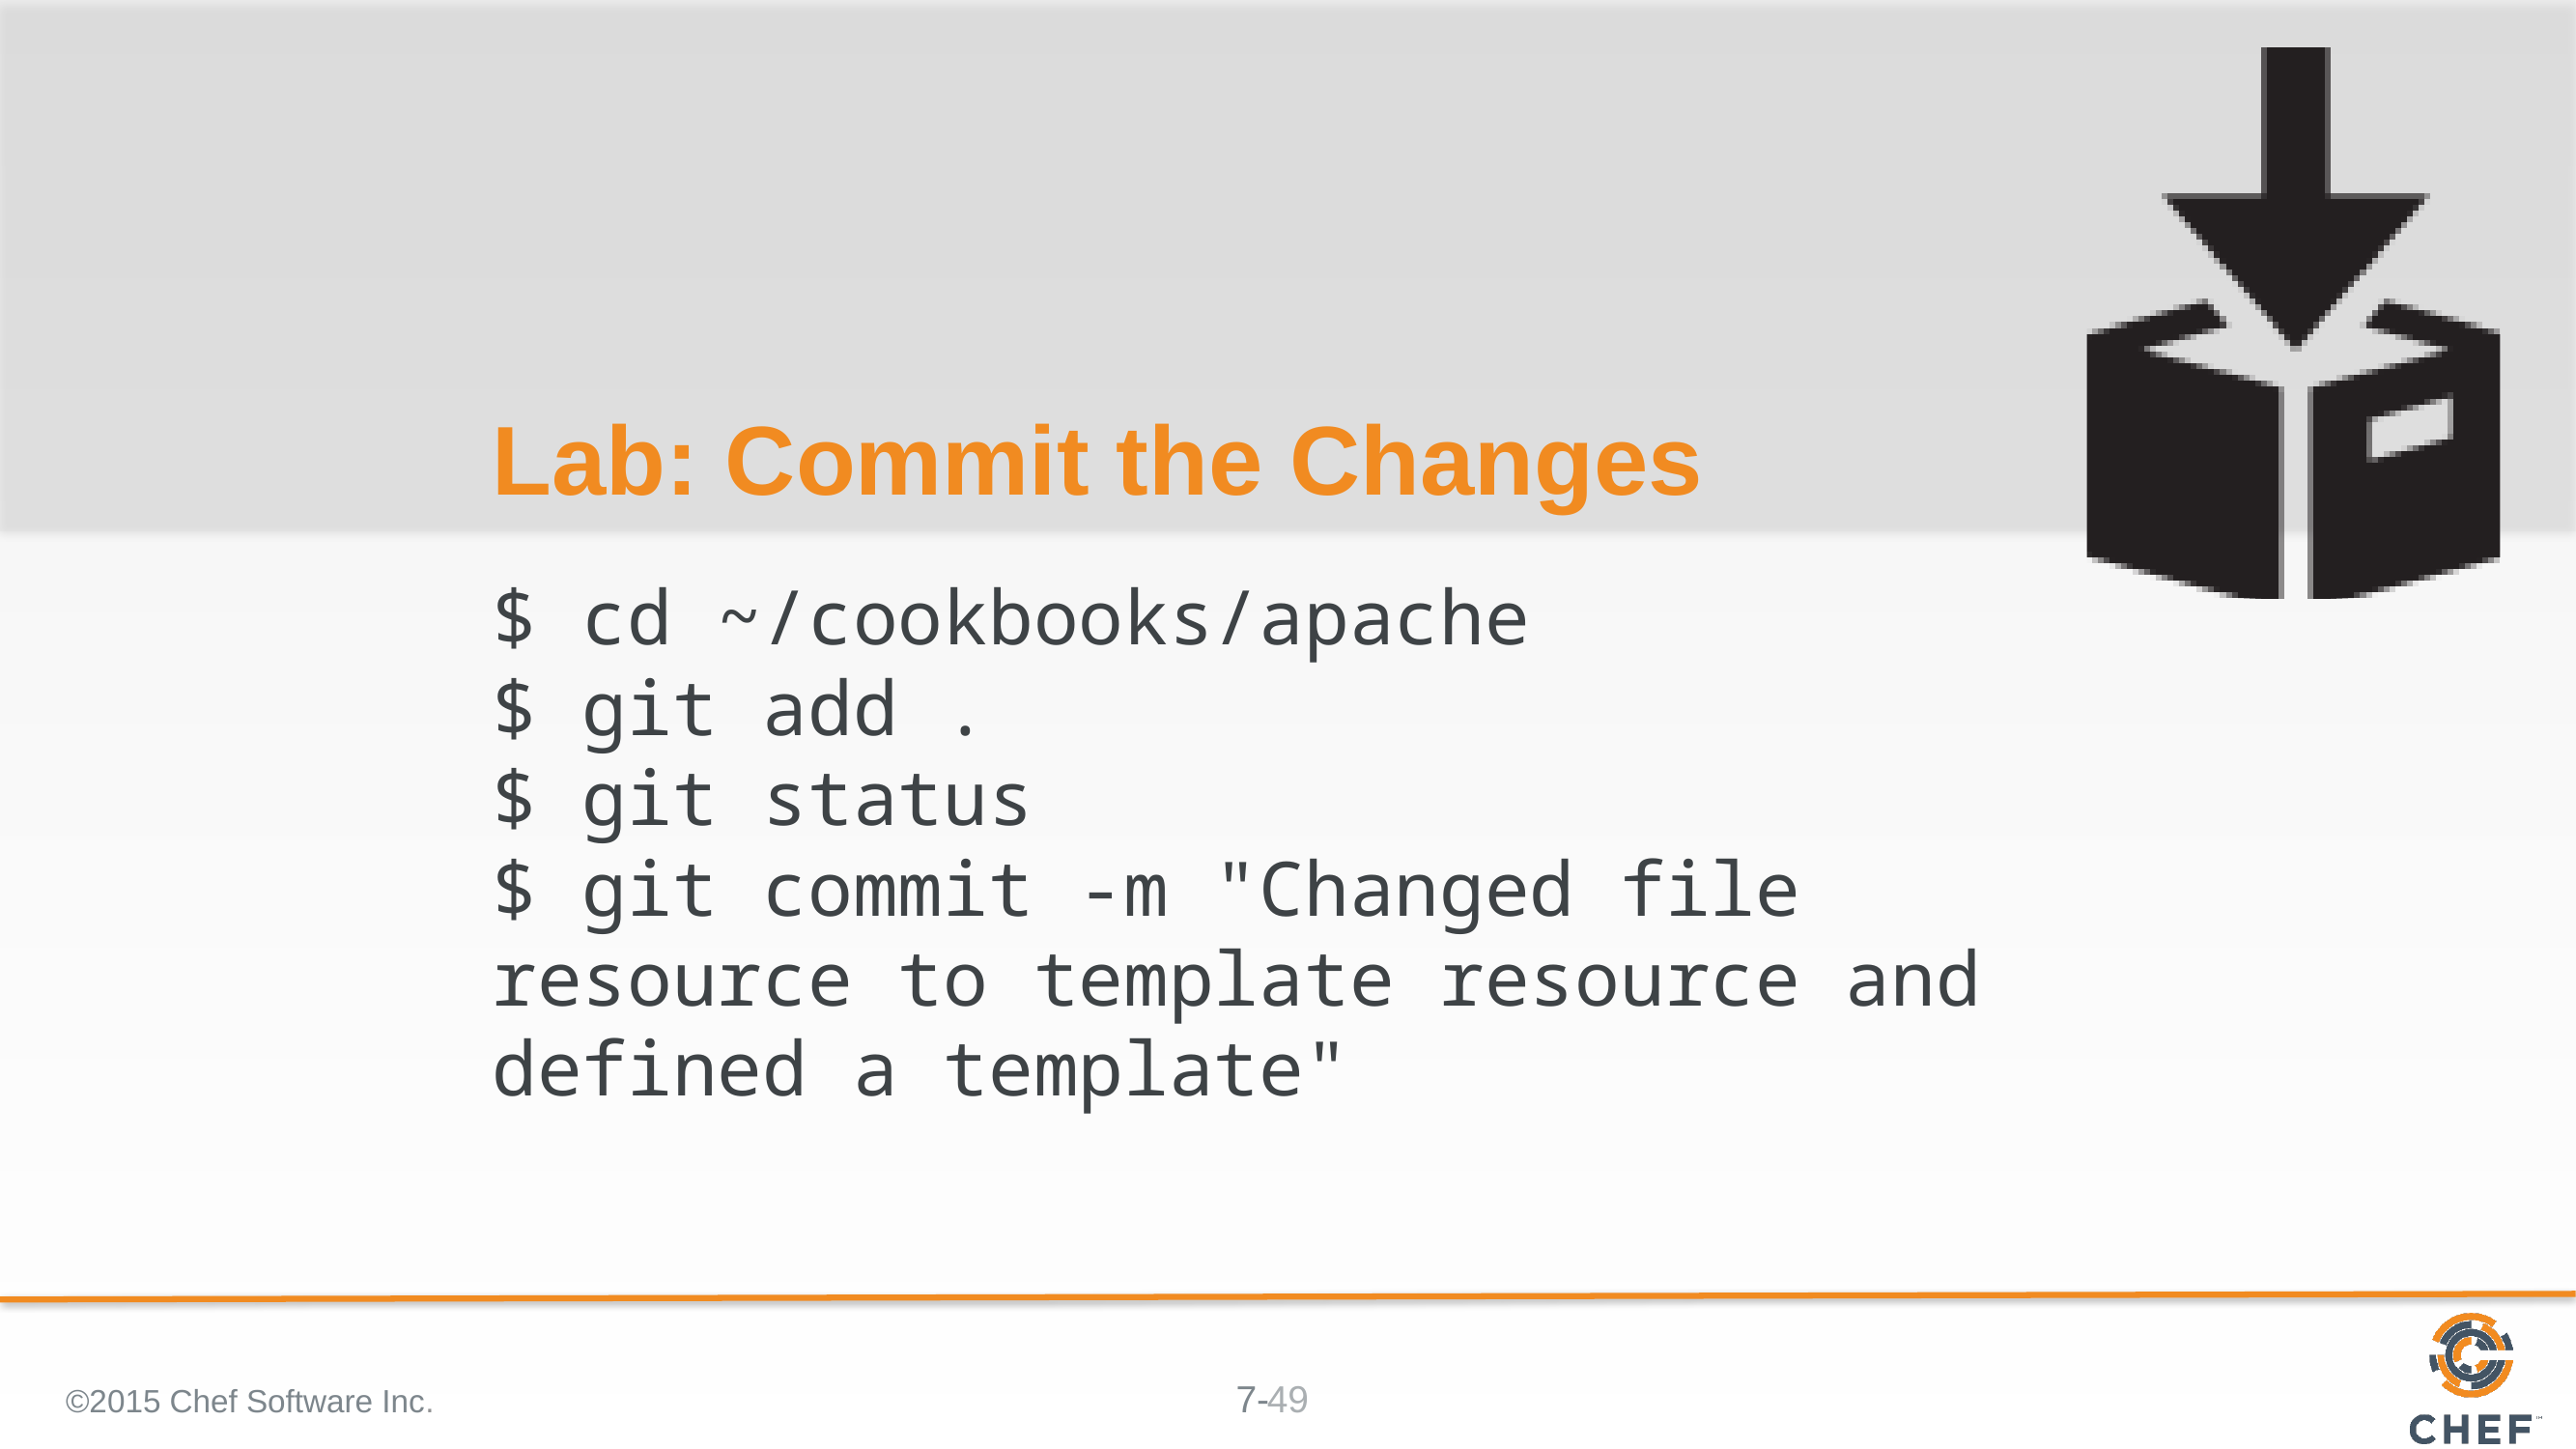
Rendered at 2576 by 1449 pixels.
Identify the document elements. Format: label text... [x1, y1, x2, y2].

subtitle $ cd ~/cookbooks/apache $ git add . $ git status $ git commit -m "Changed file resource to template resource and defined a template" [477, 555, 2217, 1087]
picture [2399, 1297, 2550, 1449]
title Lab: Commit the Changes [477, 395, 2217, 531]
slide_number 49 [998, 1359, 1578, 1437]
footer ©2015 Chef Software Inc. [51, 1359, 952, 1440]
